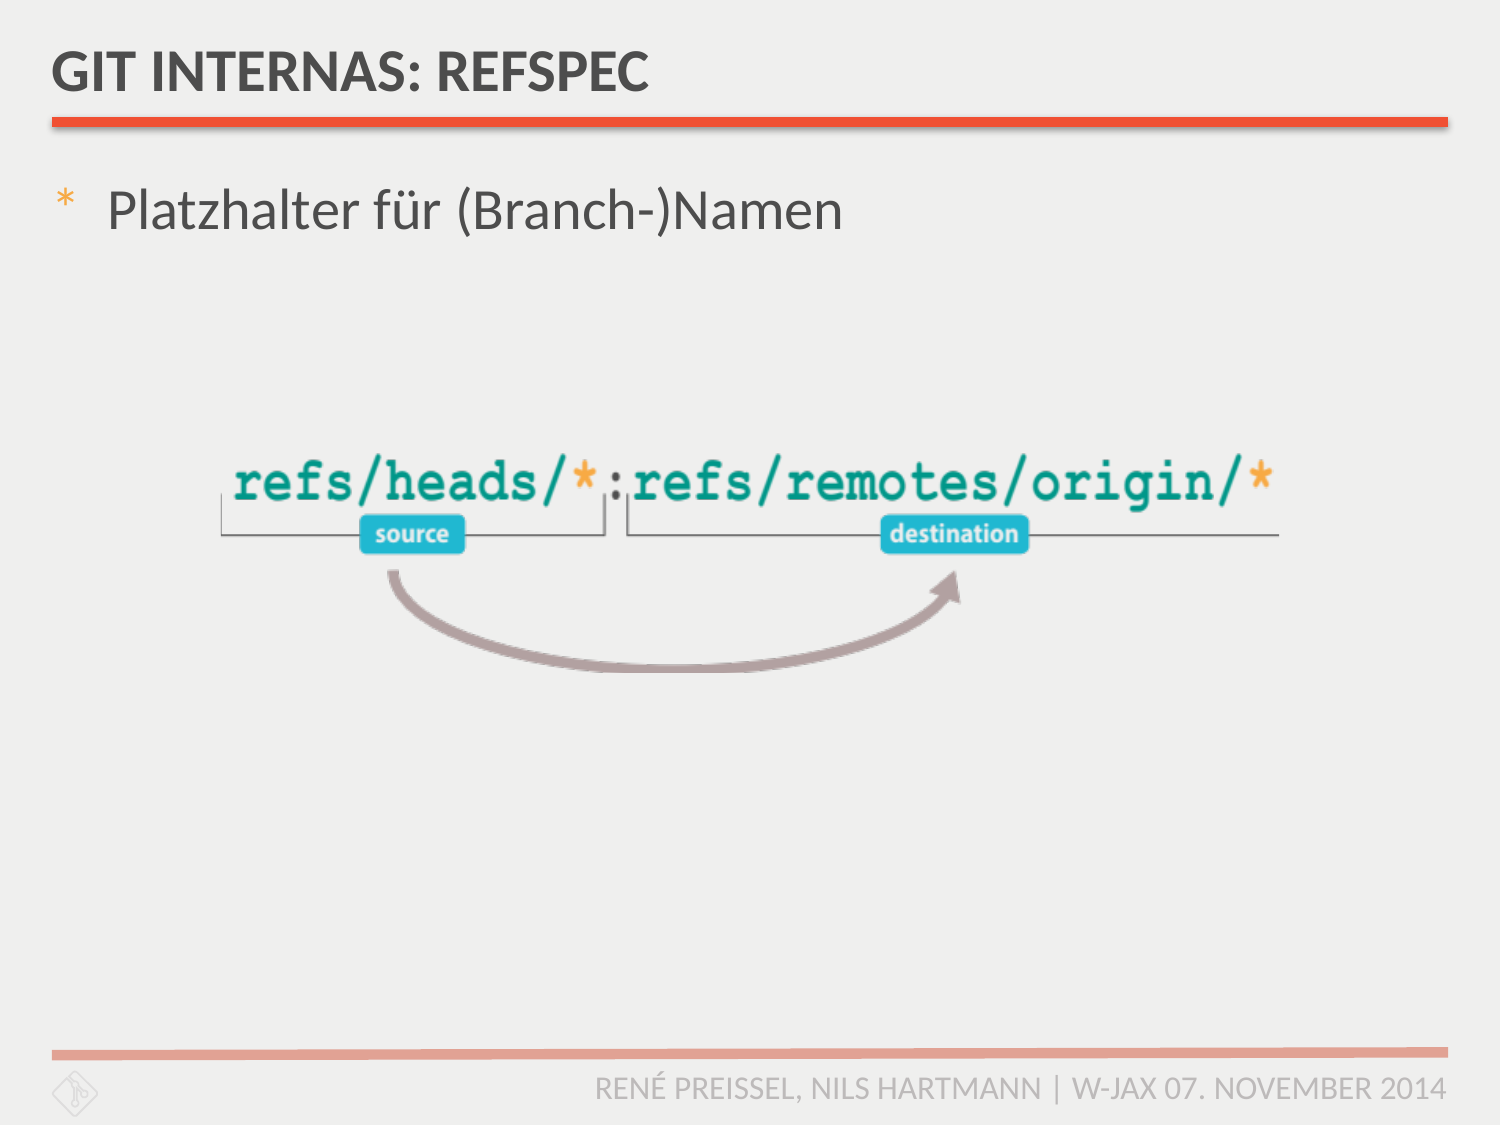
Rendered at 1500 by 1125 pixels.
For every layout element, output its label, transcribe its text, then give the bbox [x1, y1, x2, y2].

title GIT INTERNAS: REFSPEC [51, 30, 1449, 104]
list * Platzhalter für (Branch-)Namen [51, 170, 1449, 1005]
picture [220, 449, 1280, 674]
